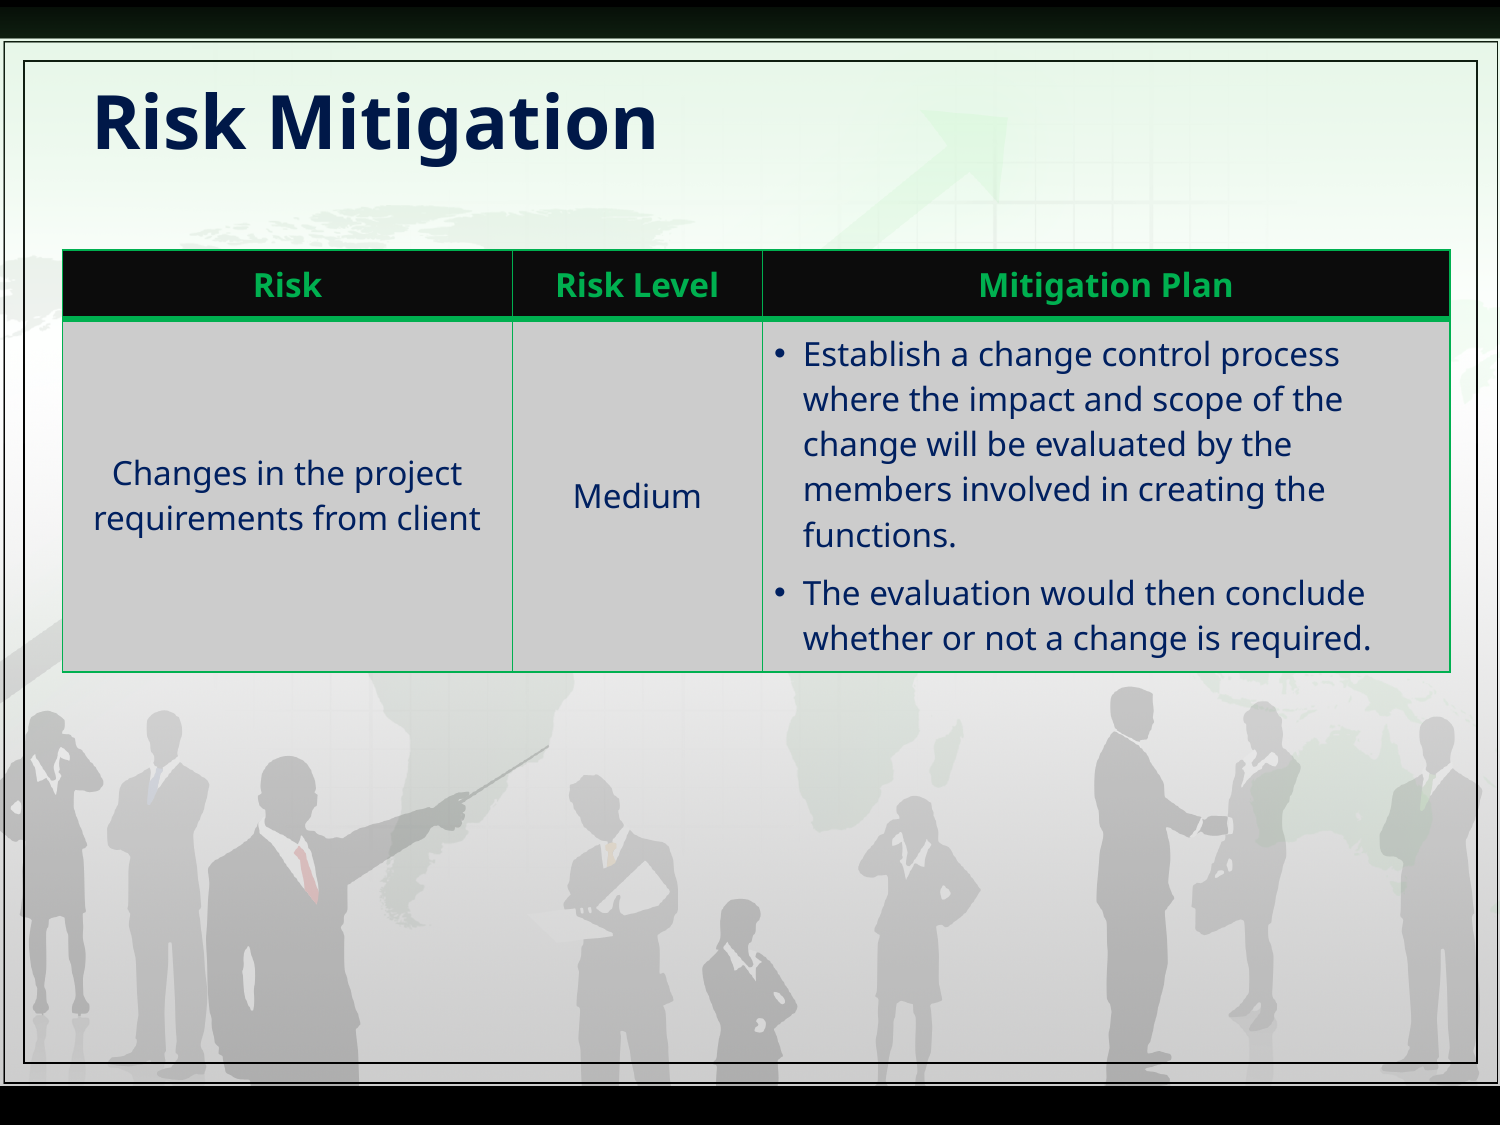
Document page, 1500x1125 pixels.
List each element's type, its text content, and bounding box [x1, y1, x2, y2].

table_cell Medium [513, 322, 762, 671]
table_header Mitigation Plan [763, 251, 1449, 316]
title Risk Mitigation [76, 67, 1427, 173]
table_cell Changes in the project requirements from client [63, 322, 512, 671]
table_cell Establish a change control process where the impact and scope of the change will be evaluated by the members involved in creating the functions. The evaluation would then conclude whether or not a change is required. [763, 322, 1449, 671]
table_header Risk Level [513, 251, 762, 316]
table_header Risk [63, 251, 512, 316]
picture [0, 0, 1500, 1125]
